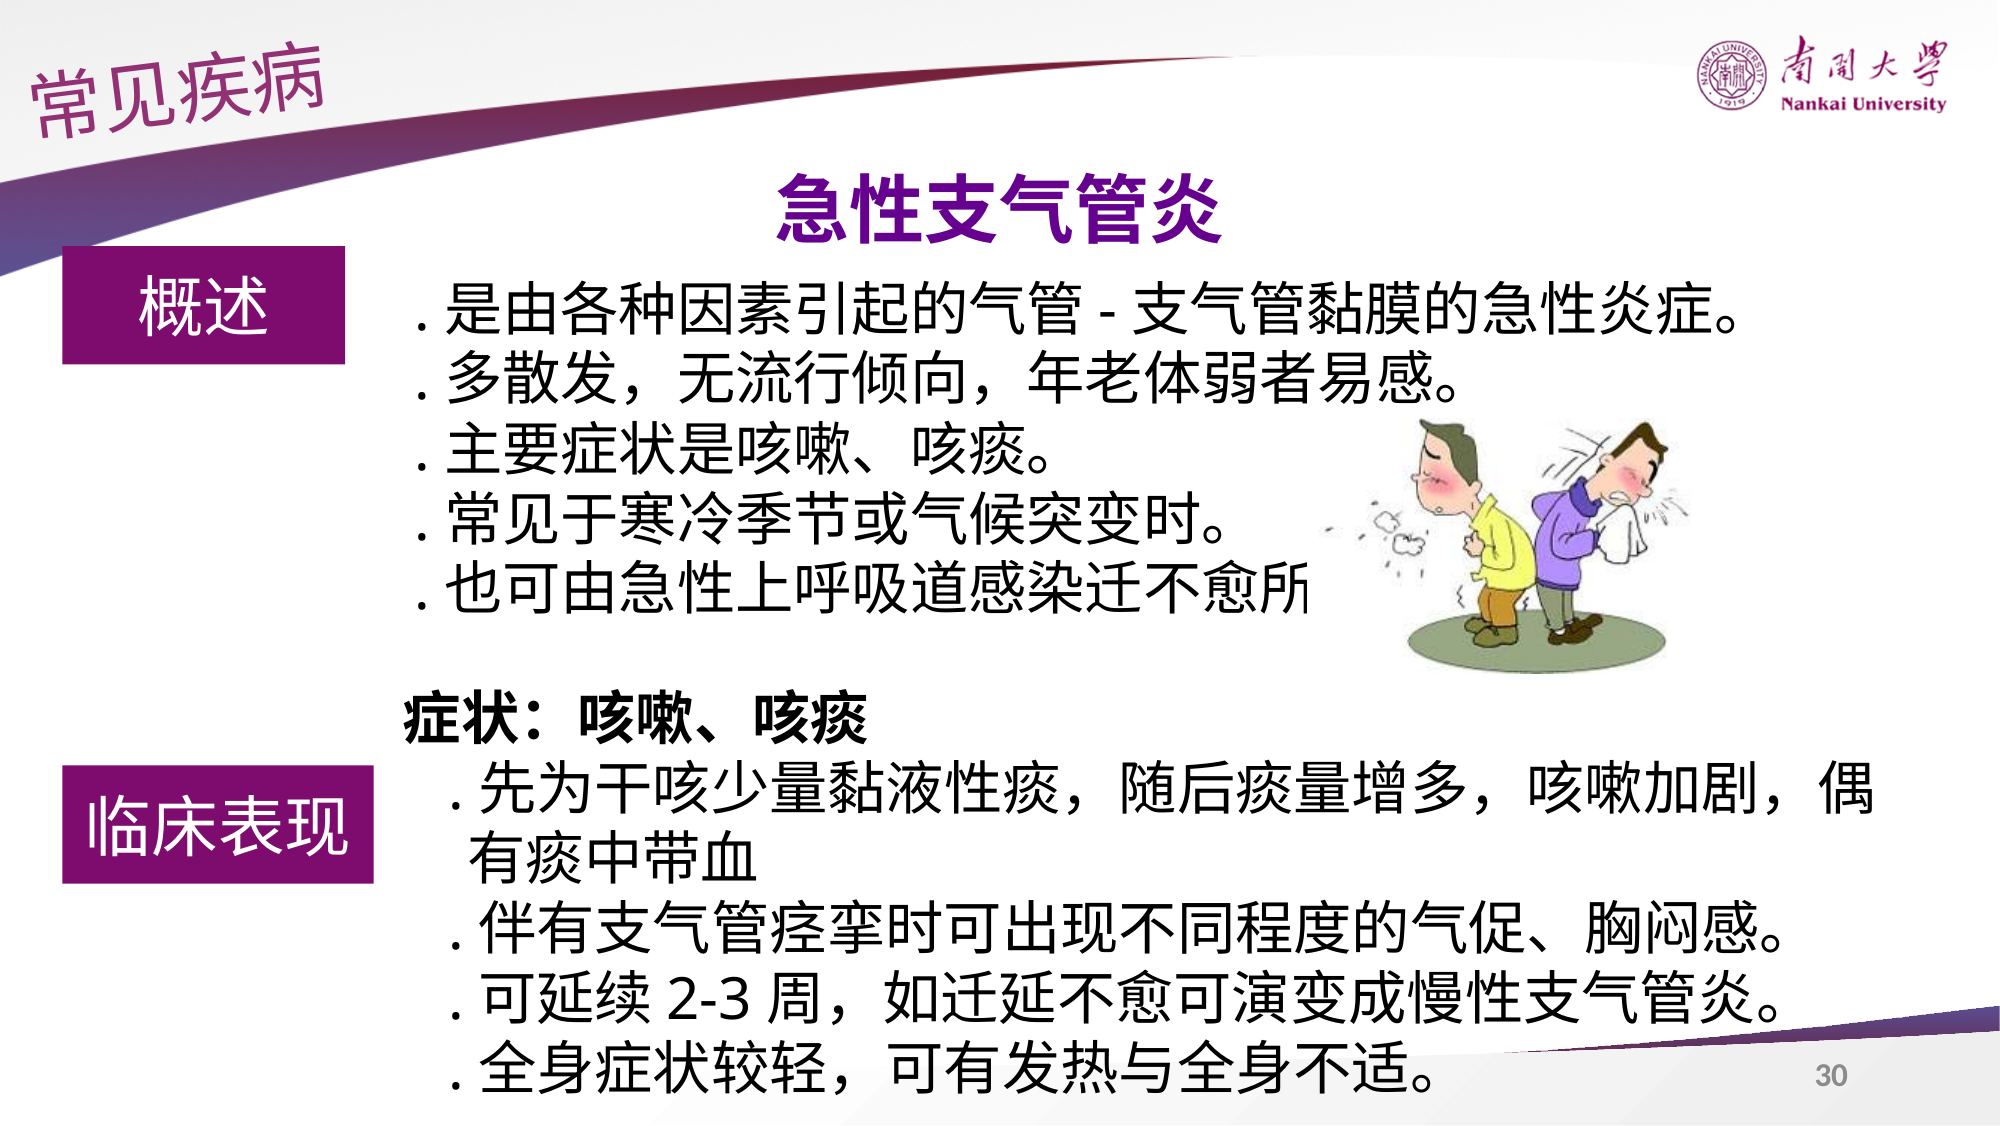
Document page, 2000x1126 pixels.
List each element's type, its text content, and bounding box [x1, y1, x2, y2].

text_box 临床表现 [61, 764, 375, 885]
text_box 症状：咳嗽、咳痰 .先为干咳少量黏液性痰，随后痰量增多，咳嗽加剧，偶 有痰中带血 .伴有支气管痉挛时可出现不同程度的气促、胸闷感。 .可延续2-3周，如迁延不愈可演变成慢性支气管炎。 .全身症状较轻，可有发热与全身不适。 [388, 673, 1945, 1109]
text_box 常见疾病 [6, 10, 399, 162]
text_box 概述 [61, 245, 346, 365]
picture [0, 0, 2000, 280]
picture [1306, 418, 1757, 674]
text_box .是由各种因素引起的气管-支气管黏膜的急性炎症。 .多散发，无流行倾向，年老体弱者易感。 .主要症状是咳嗽、咳痰。 .常见于寒冷季节或气候突变时。 .也可由急性上呼吸道感染迁不愈所致。 [394, 261, 1832, 632]
text_box 急性支气管炎 [658, 137, 1342, 261]
